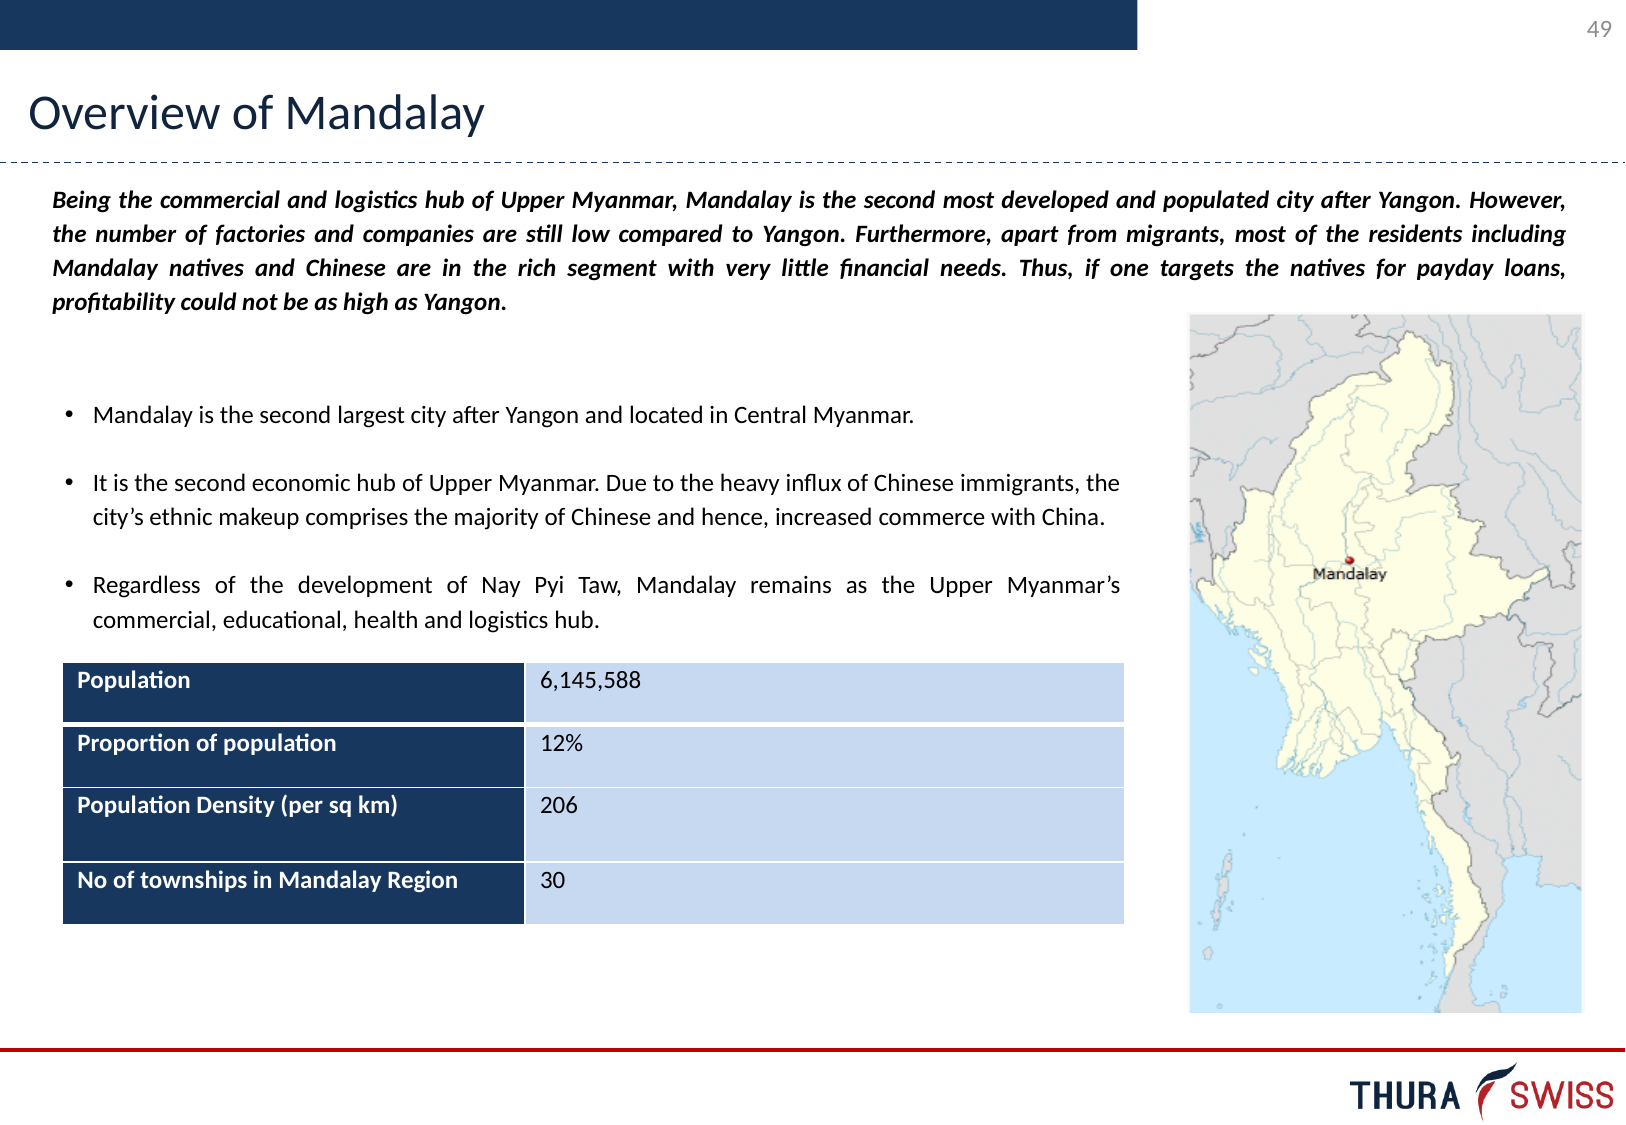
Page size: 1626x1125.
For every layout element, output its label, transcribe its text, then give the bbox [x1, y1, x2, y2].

table_header 6,145,588 [526, 663, 1124, 722]
table_cell 30 [526, 863, 1124, 924]
table_cell No of townships in Mandalay Region [63, 863, 524, 924]
table_cell Proportion of population [63, 727, 524, 787]
text_box Mandalay is the second largest city after Yangon and located in Central Myanmar. It is the second economic hub of Upper Myanmar. Due to the heavy influx of Chinese immigrants, the city’s ethnic makeup comprises the majority of Chinese and hence, increased commerce with China. Regardless of the development of Nay Pyi Taw, Mandalay remains as the Upper Myanmar’s commercial, educational, health and logistics hub. [50, 387, 1138, 641]
picture [1187, 312, 1585, 1013]
table_cell 12% [526, 727, 1124, 787]
text_box Overview of Mandalay [13, 71, 1263, 147]
table_cell 206 [526, 788, 1124, 861]
text_box Being the commercial and logistics hub of Upper Myanmar, Mandalay is the second most developed and populated city after Yangon. However, the number of factories and companies are still low compared to Yangon. Furthermore, apart from migrants, most of the residents including Mandalay natives and Chinese are in the rich segment with very little financial needs. Thus, if one targets the natives for payday loans, profitability could not be as high as Yangon. [37, 171, 1585, 323]
table_header Population [63, 663, 524, 722]
picture [1350, 1062, 1613, 1123]
table_cell Population Density (per sq km) [63, 788, 524, 861]
